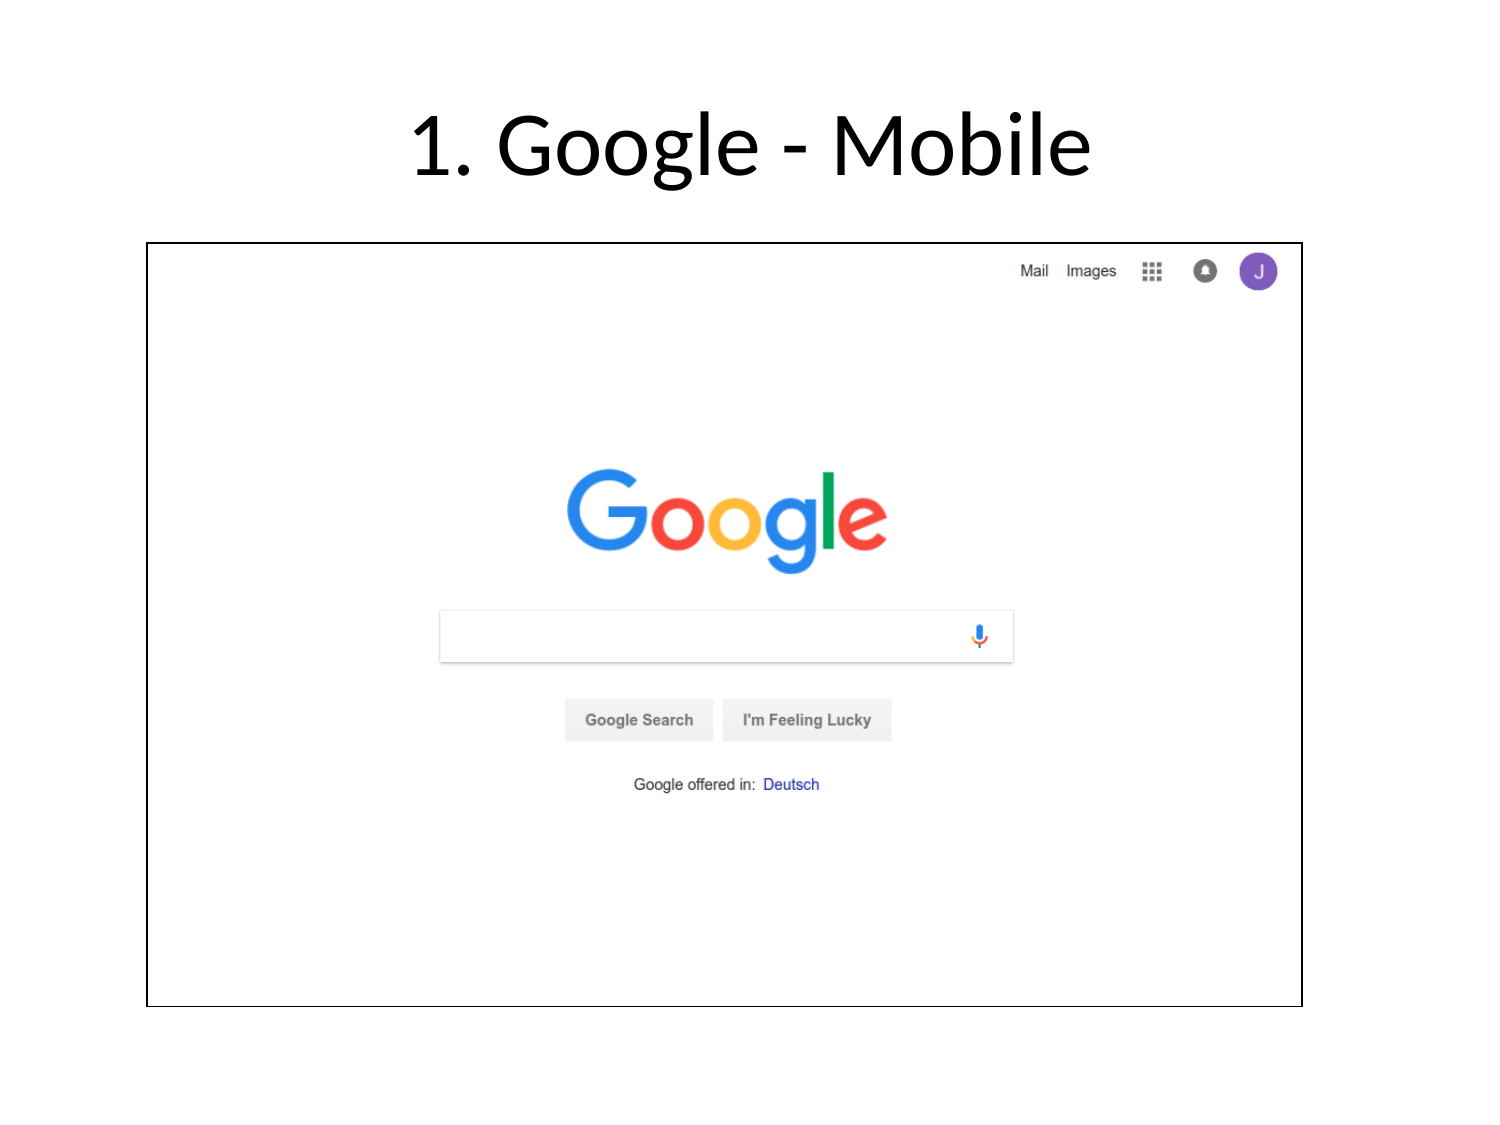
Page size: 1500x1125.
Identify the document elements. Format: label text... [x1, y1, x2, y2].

title 1. Google - Mobile [75, 45, 1425, 233]
picture [147, 243, 1302, 1006]
